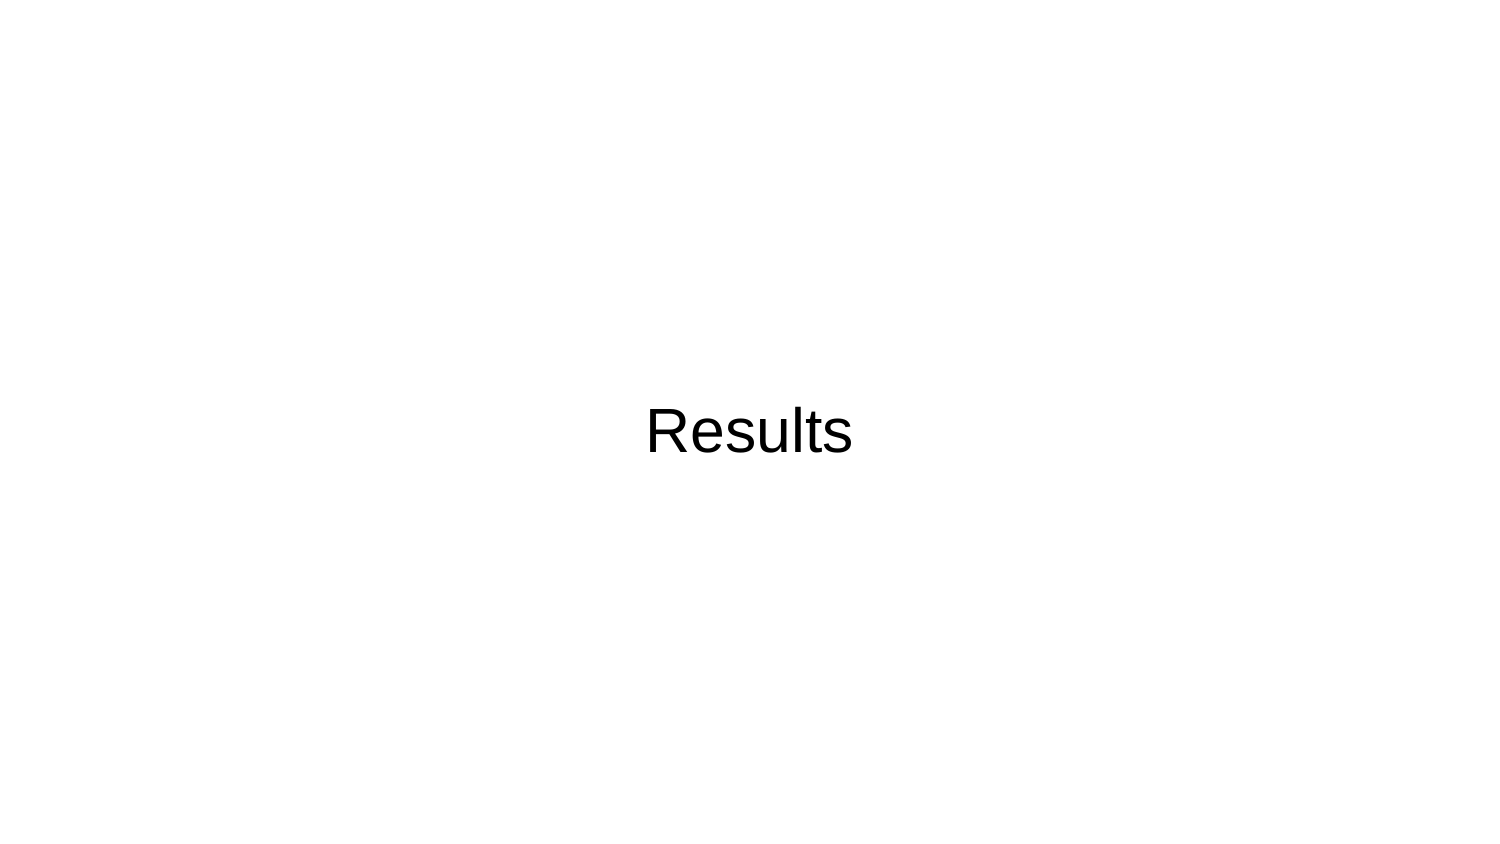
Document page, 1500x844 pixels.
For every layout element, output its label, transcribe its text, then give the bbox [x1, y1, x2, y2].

title Results [0, 374, 1500, 469]
